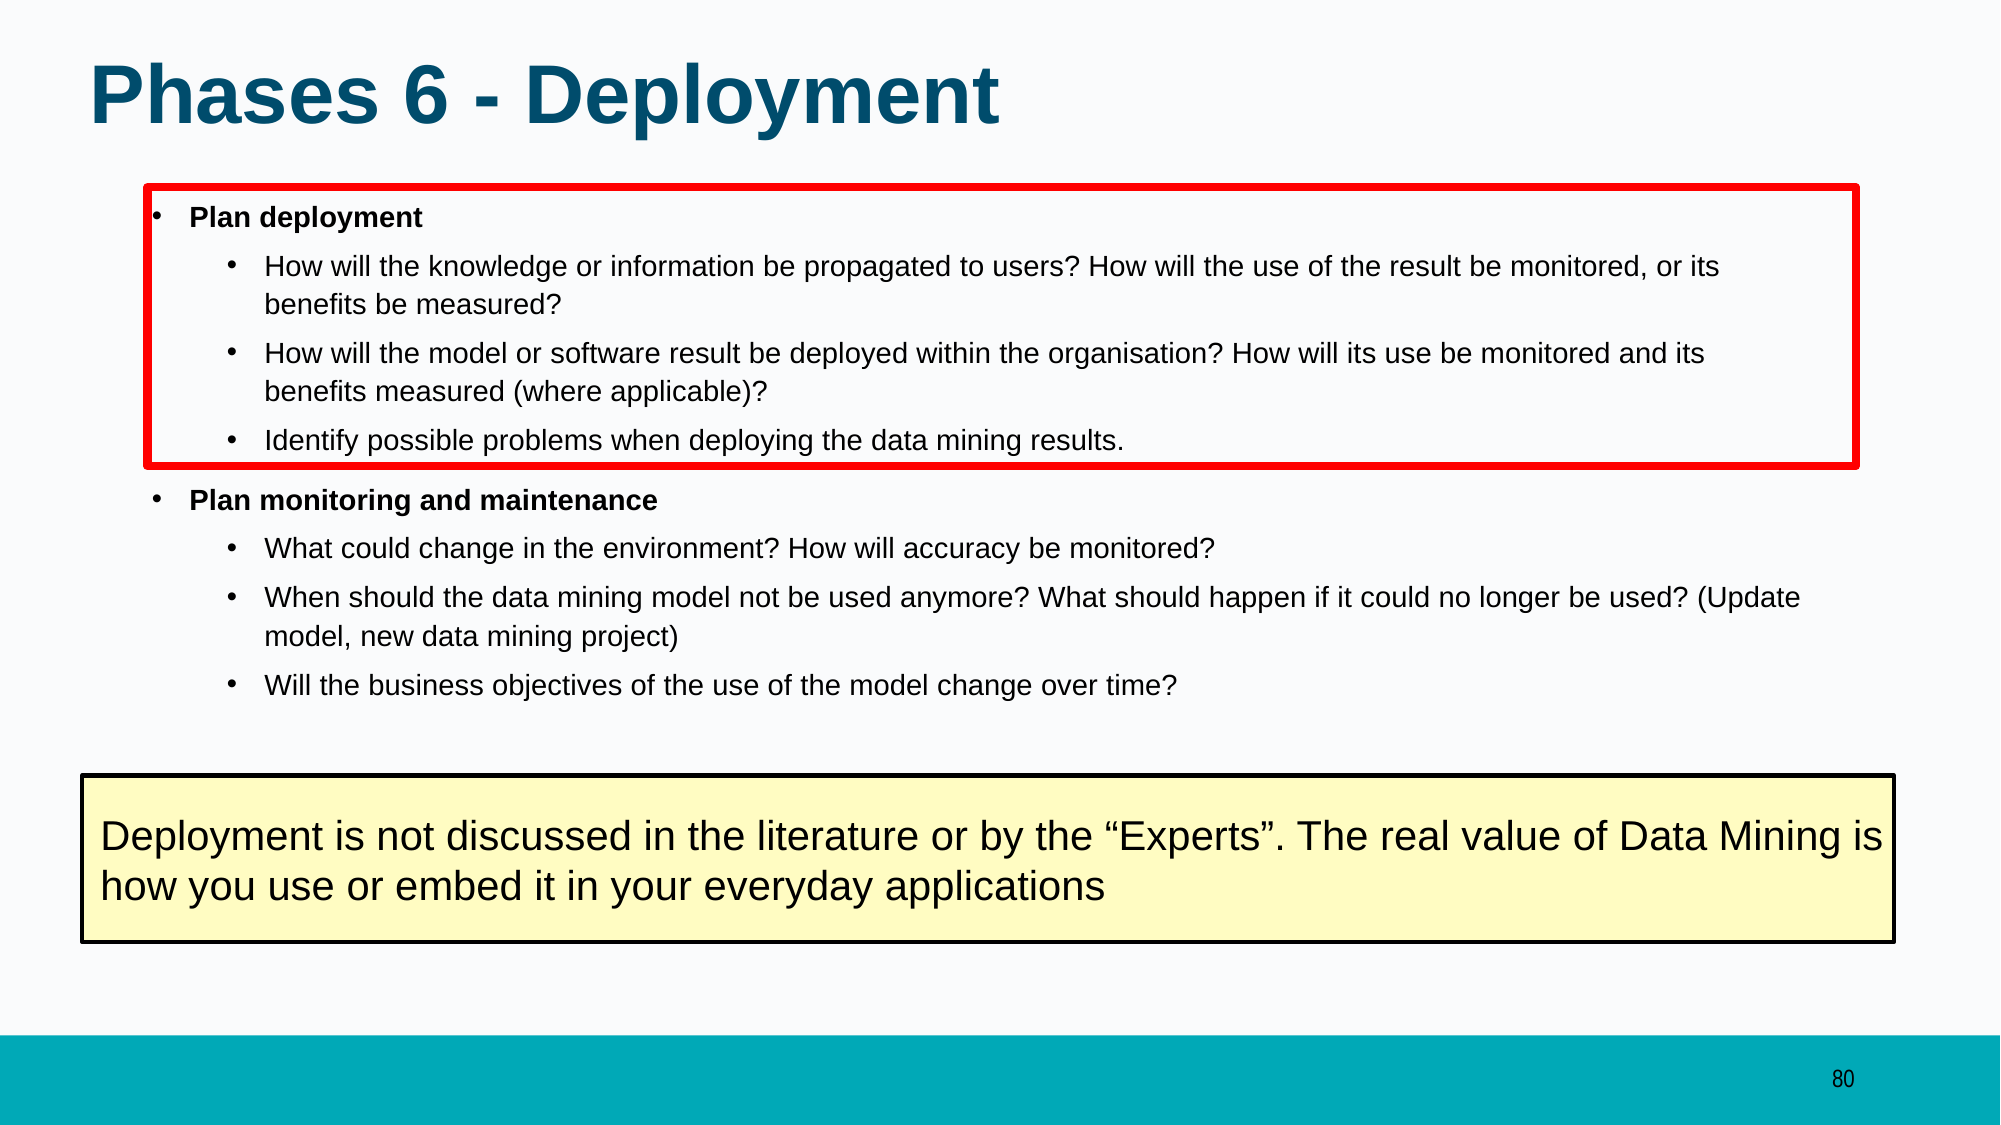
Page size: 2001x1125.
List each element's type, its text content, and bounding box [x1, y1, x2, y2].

text_box [147, 187, 1856, 467]
list Plan deployment How will the knowledge or information be propagated to users? How will the use of the result be monitored, or its benefits be measured? How will the model or software result be deployed within the organisation? How will its use be monitored and its benefits measured (where applicable)? Identify possible problems when deploying the data mining results. Plan monitoring and maintenance What could change in the environment? How will accuracy be monitored? When should the data mining model not be used anymore? What should happen if it could no longer be used? (Update model, new data mining project) Will the business objectives of the use of the model change over time? [143, 186, 1815, 773]
title Phases 6 - Deployment [81, 27, 1808, 167]
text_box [81, 775, 1895, 943]
slide_number 80 [1822, 1055, 1863, 1101]
